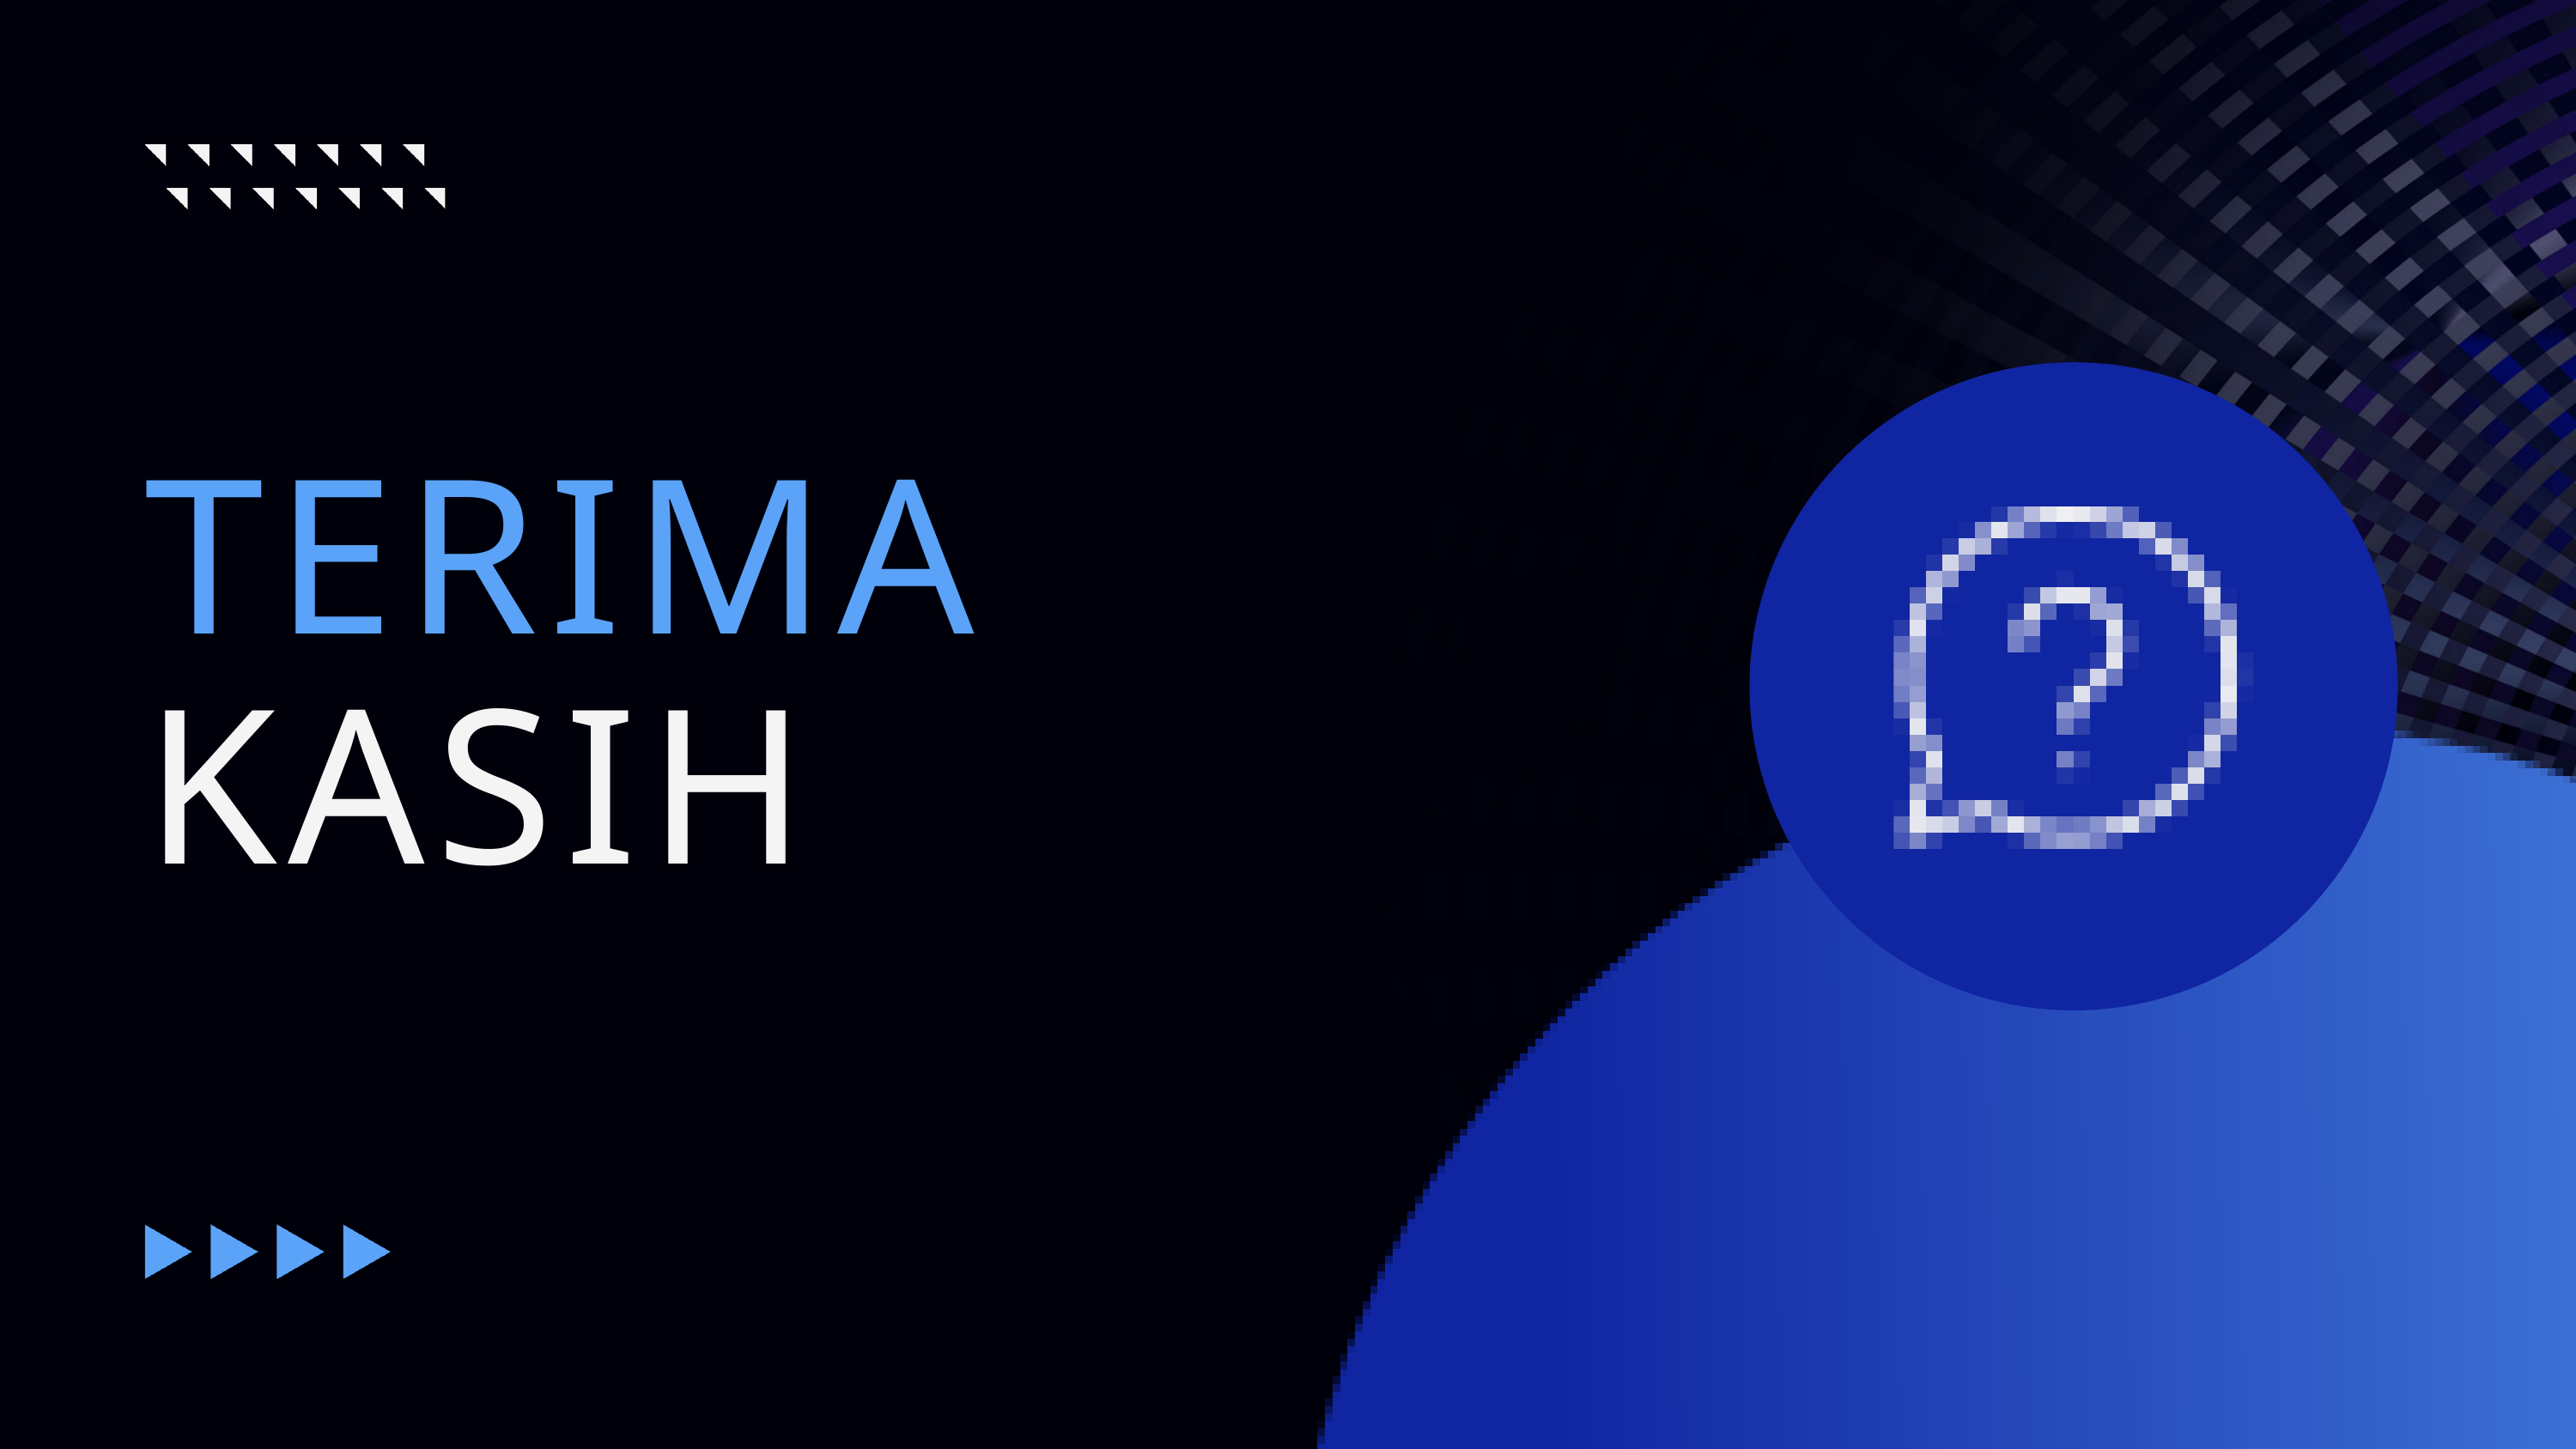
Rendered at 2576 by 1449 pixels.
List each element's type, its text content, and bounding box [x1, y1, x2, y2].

text_box KASIH [144, 606, 1622, 907]
text_box [144, 1224, 391, 1279]
text_box [0, 0, 2576, 1449]
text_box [1749, 361, 2398, 1011]
text_box TERIMA [144, 376, 1622, 606]
text_box [144, 144, 446, 209]
text_box [1287, 724, 2576, 1449]
